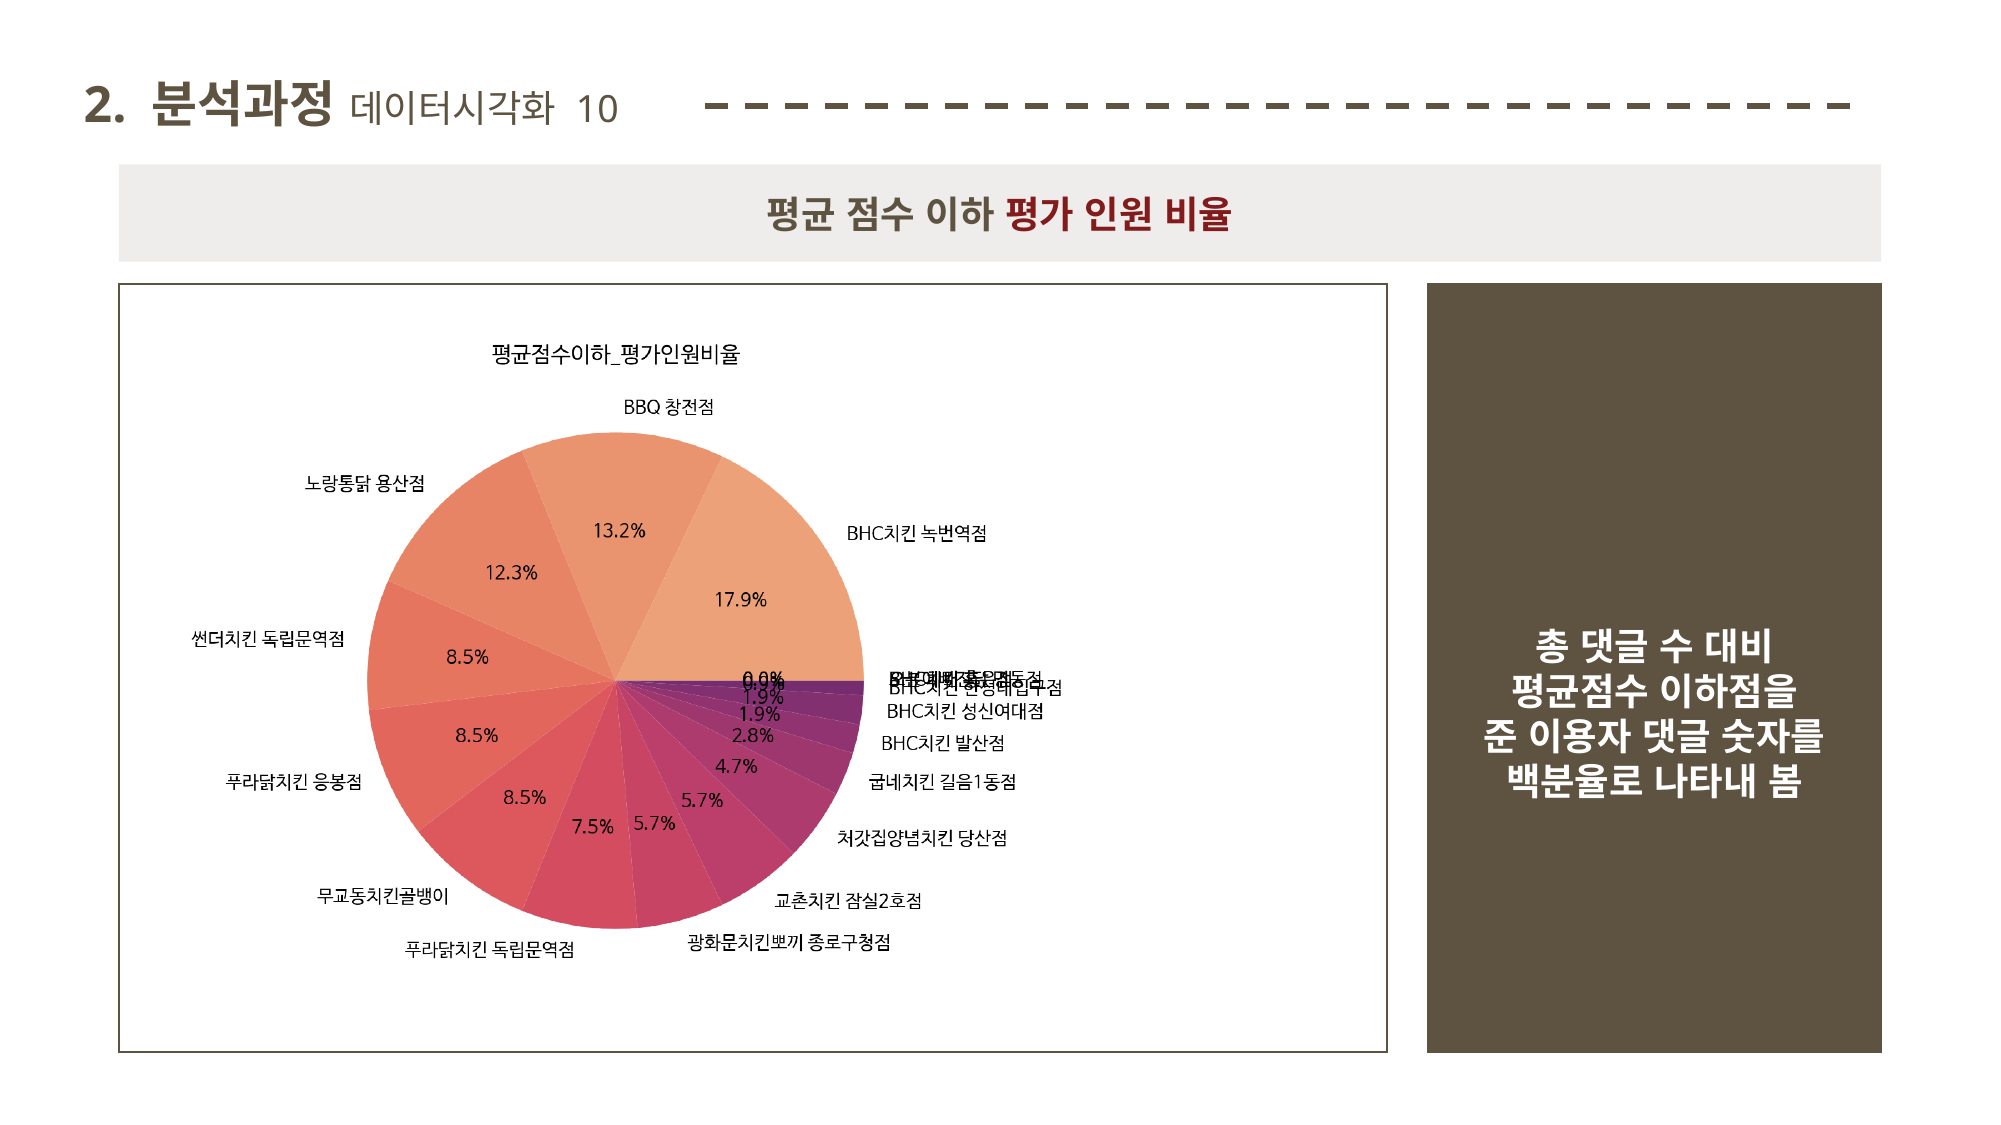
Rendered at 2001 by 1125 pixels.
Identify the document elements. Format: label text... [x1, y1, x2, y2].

picture [181, 335, 1072, 1002]
text_box [118, 283, 1388, 1053]
text_box [118, 163, 1882, 263]
text_box 2. 분석과정 데이터시각화 10 [68, 47, 705, 165]
text_box 평균 점수 이하 평가 인원 비율 [751, 183, 1249, 244]
text_box [1427, 283, 1882, 1053]
text_box 총 댓글 수 대비 평균점수 이하점을 준 이용자 댓글 숫자를 백분율로 나타내 봄 [1468, 615, 1841, 811]
